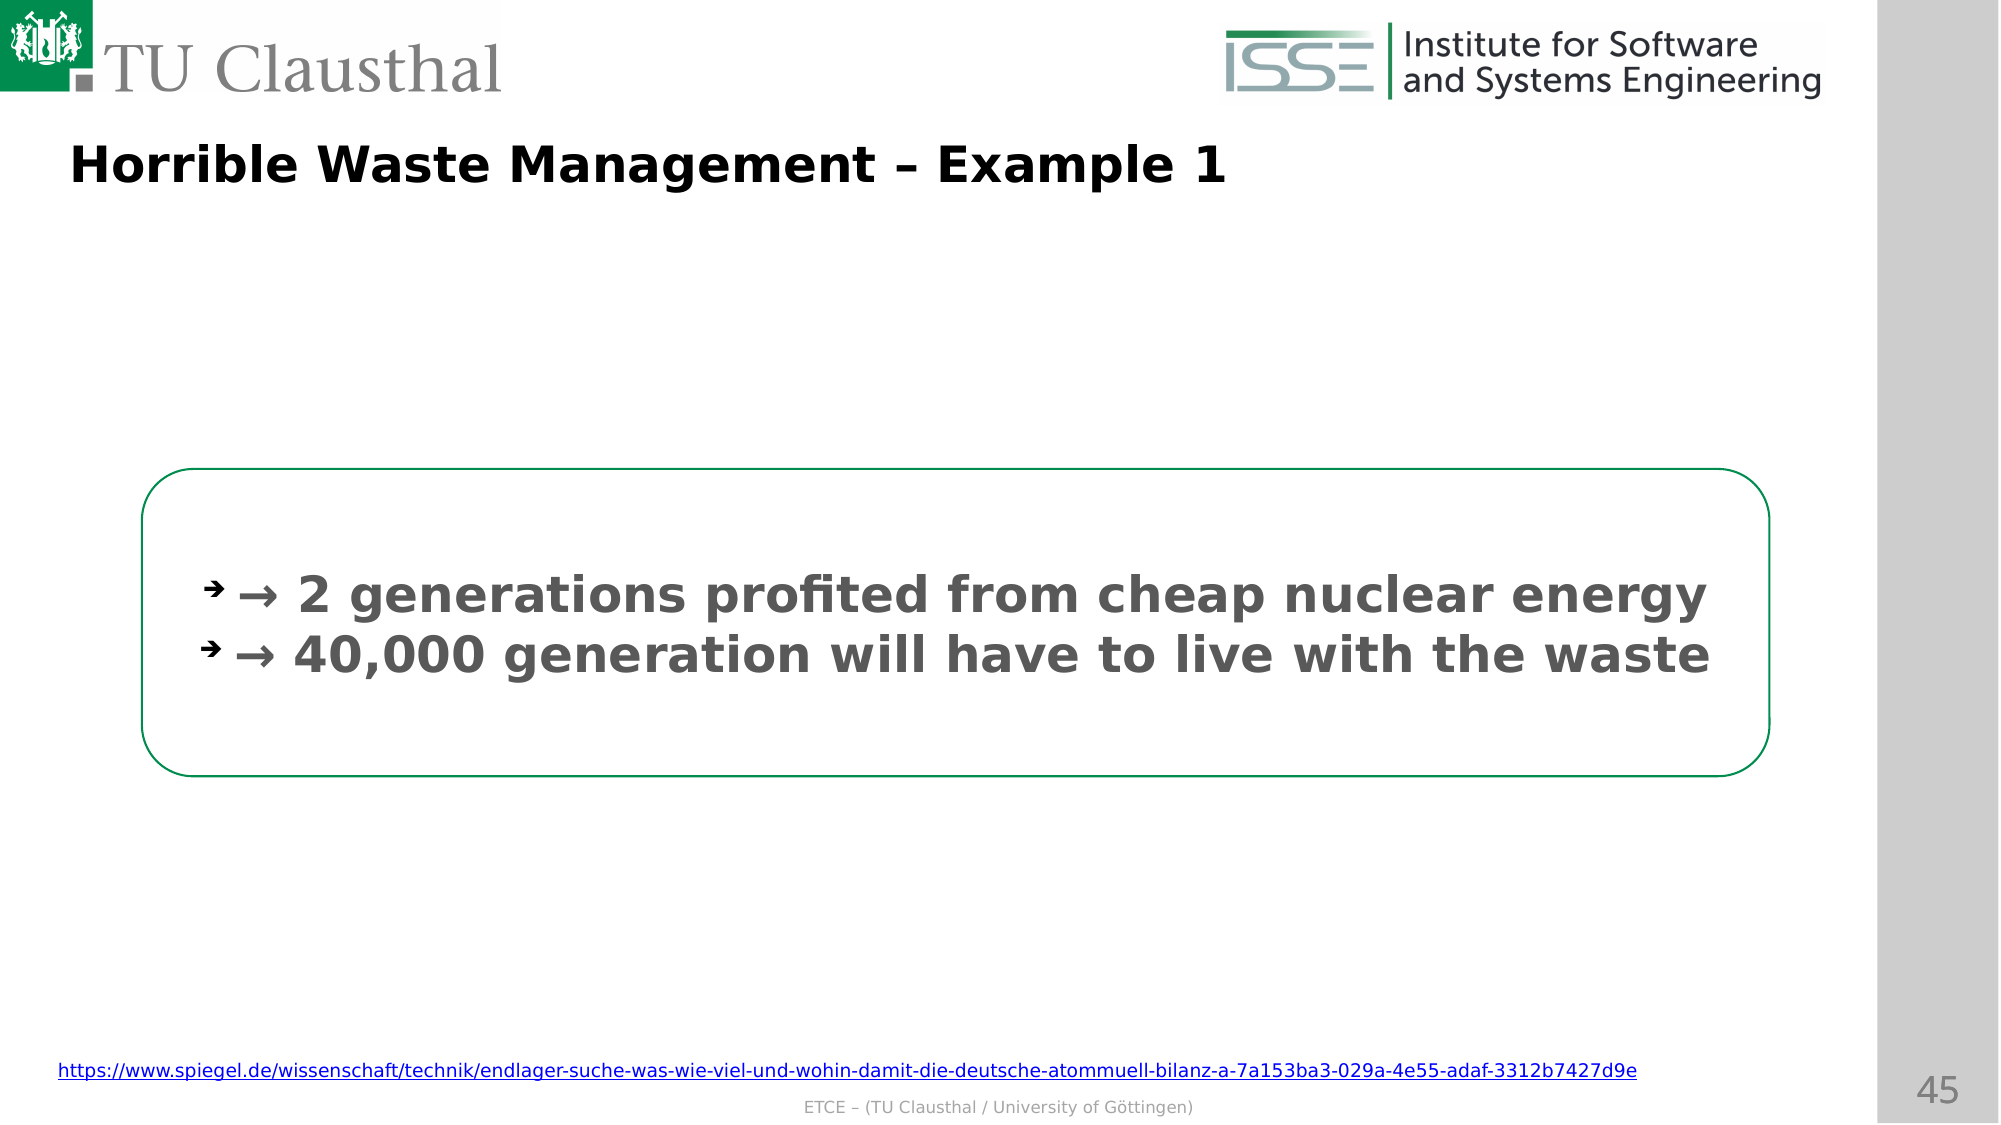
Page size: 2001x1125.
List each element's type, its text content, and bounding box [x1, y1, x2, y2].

picture [1218, 22, 1826, 106]
text_box → 40,000 generations will have to live with the waste [55, 208, 1818, 1034]
text_box https://www.spiegel.de/wissenschaft/technik/endlager-suche-was-wie-viel-und-wohin-damit-die-deutsche-atommuell-bilanz-a-7a153ba3-029a-4e55-adaf-3312b7427d9e [43, 1051, 1828, 1089]
text_box Horrible Waste Management – Example 1 [55, 125, 1818, 207]
text_box → 2 generations profited from cheap nuclear energy → 40,000 generation will have to live with the waste [140, 467, 1771, 778]
picture [0, 0, 501, 92]
